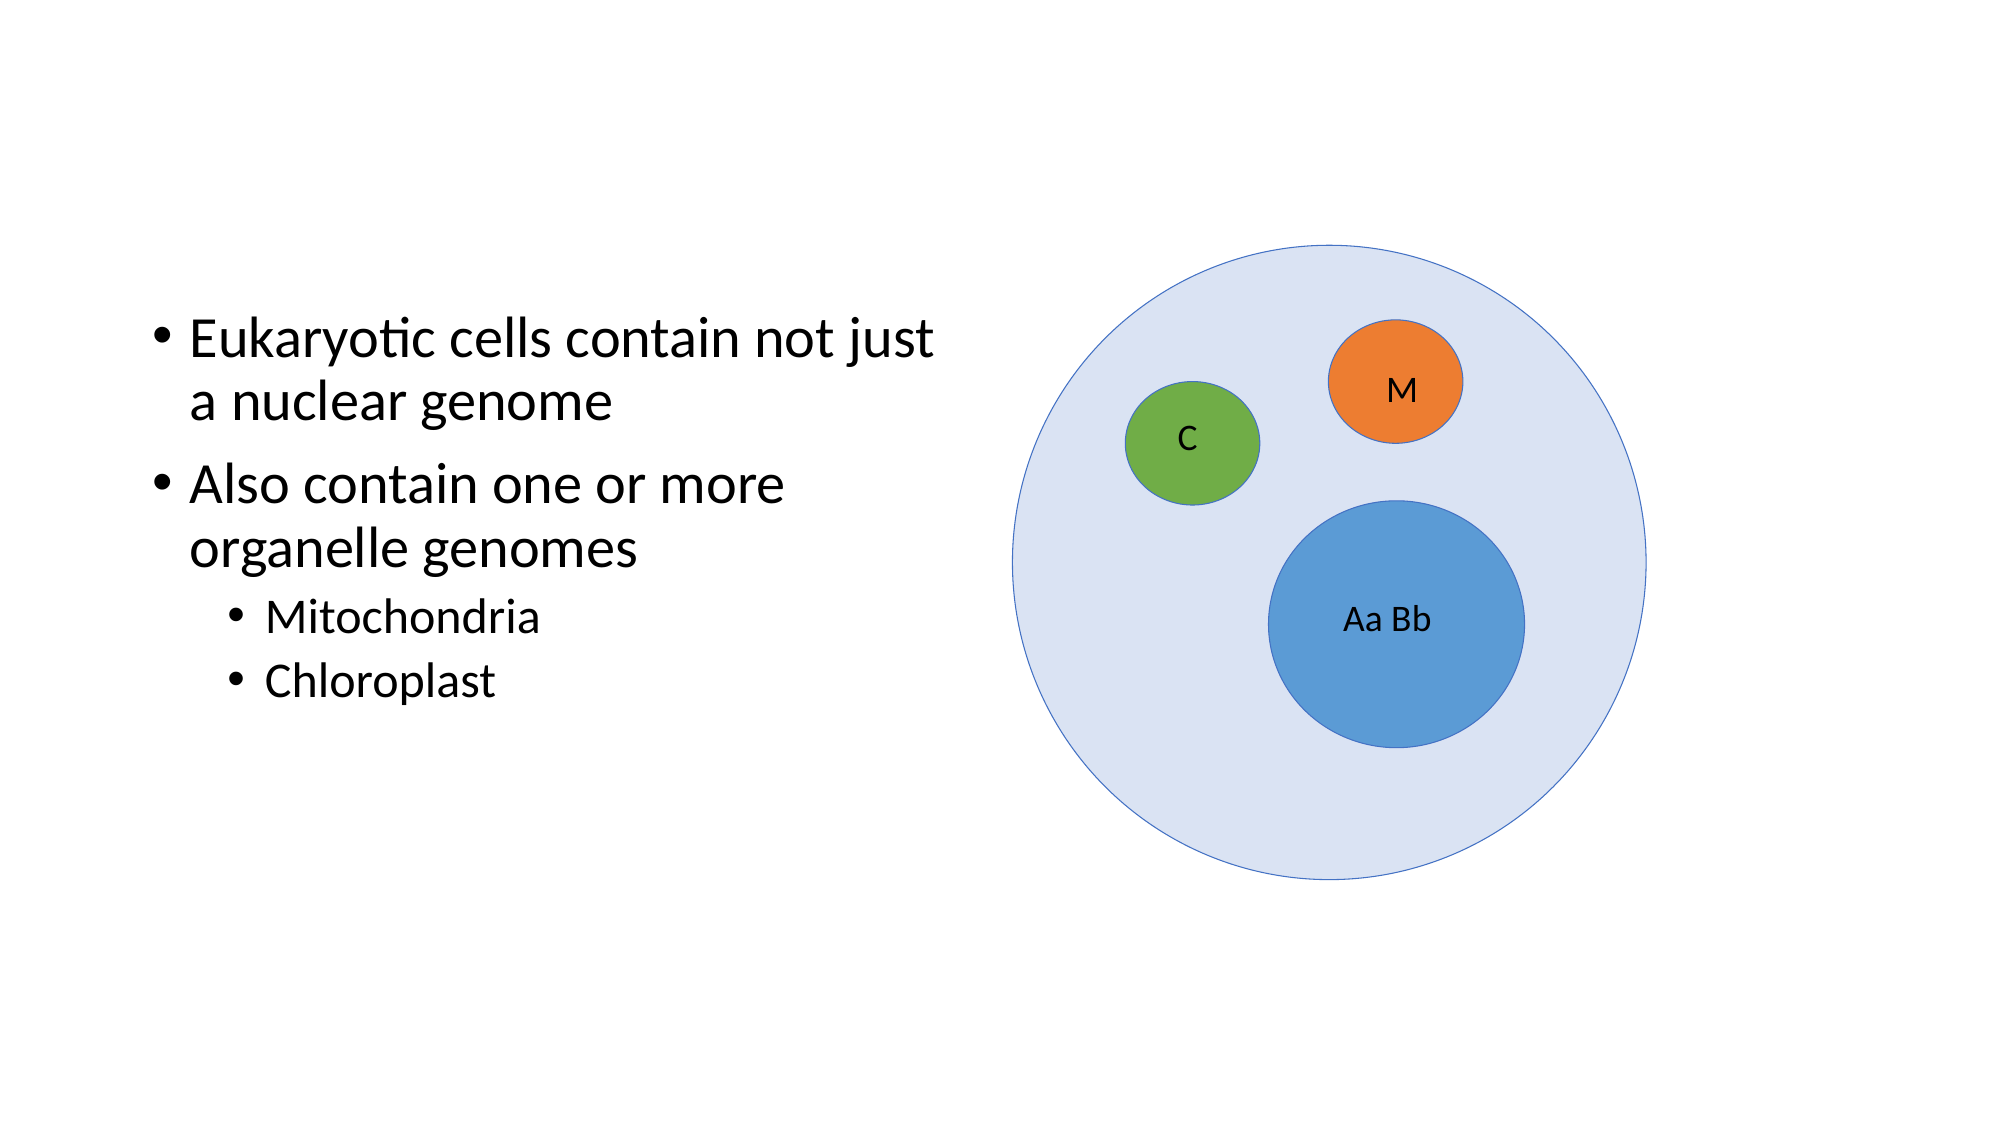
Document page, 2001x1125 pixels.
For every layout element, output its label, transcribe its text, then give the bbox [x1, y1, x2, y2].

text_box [1012, 245, 1647, 880]
list Eukaryotic cells contain not just a nuclear genome Also contain one or more organelle genomes Mitochondria Chloroplast [137, 299, 988, 1014]
